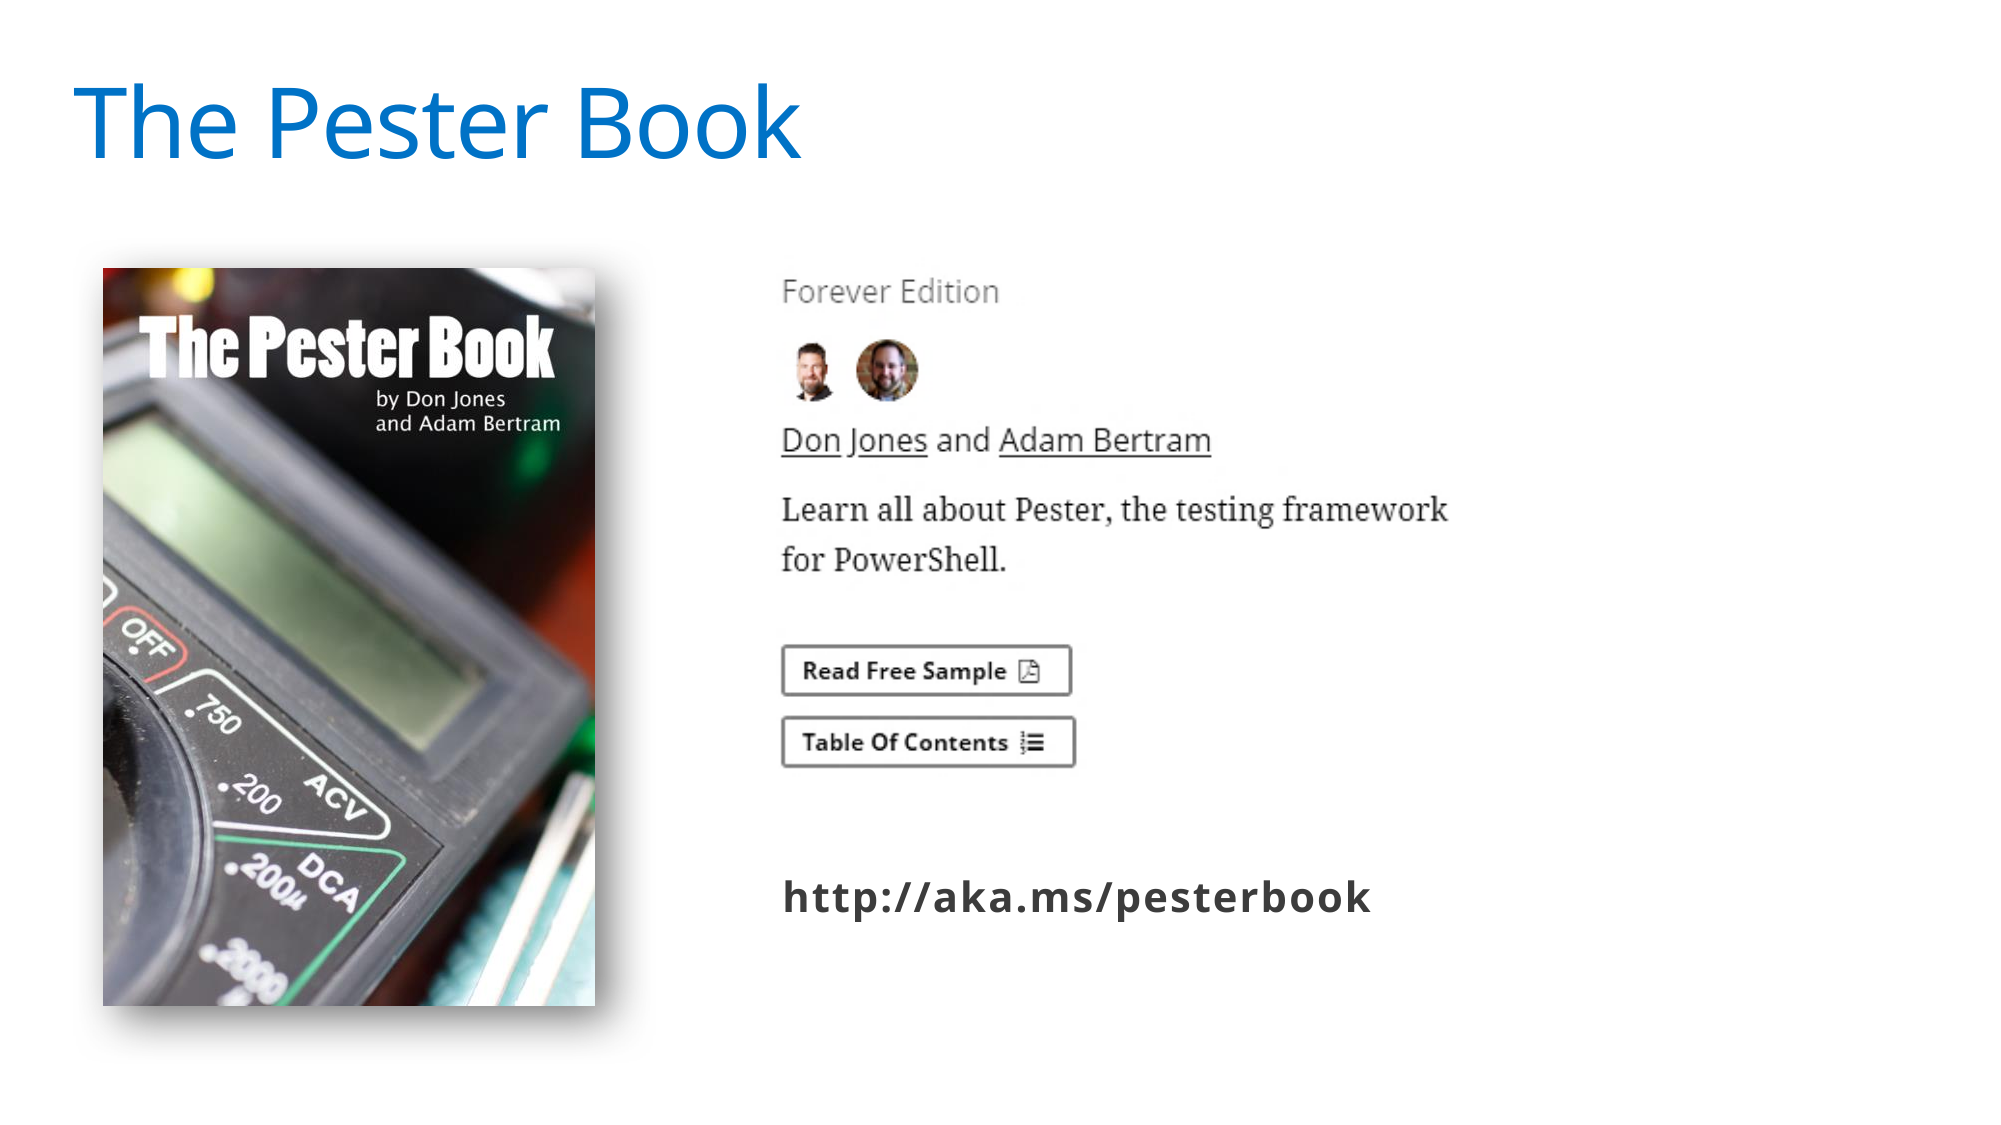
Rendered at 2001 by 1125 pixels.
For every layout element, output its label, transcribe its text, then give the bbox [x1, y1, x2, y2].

picture [744, 255, 1506, 807]
text_box http://aka.ms/pesterbook [767, 863, 1764, 929]
title The Pester Book [58, 58, 1942, 206]
picture [103, 267, 596, 1006]
